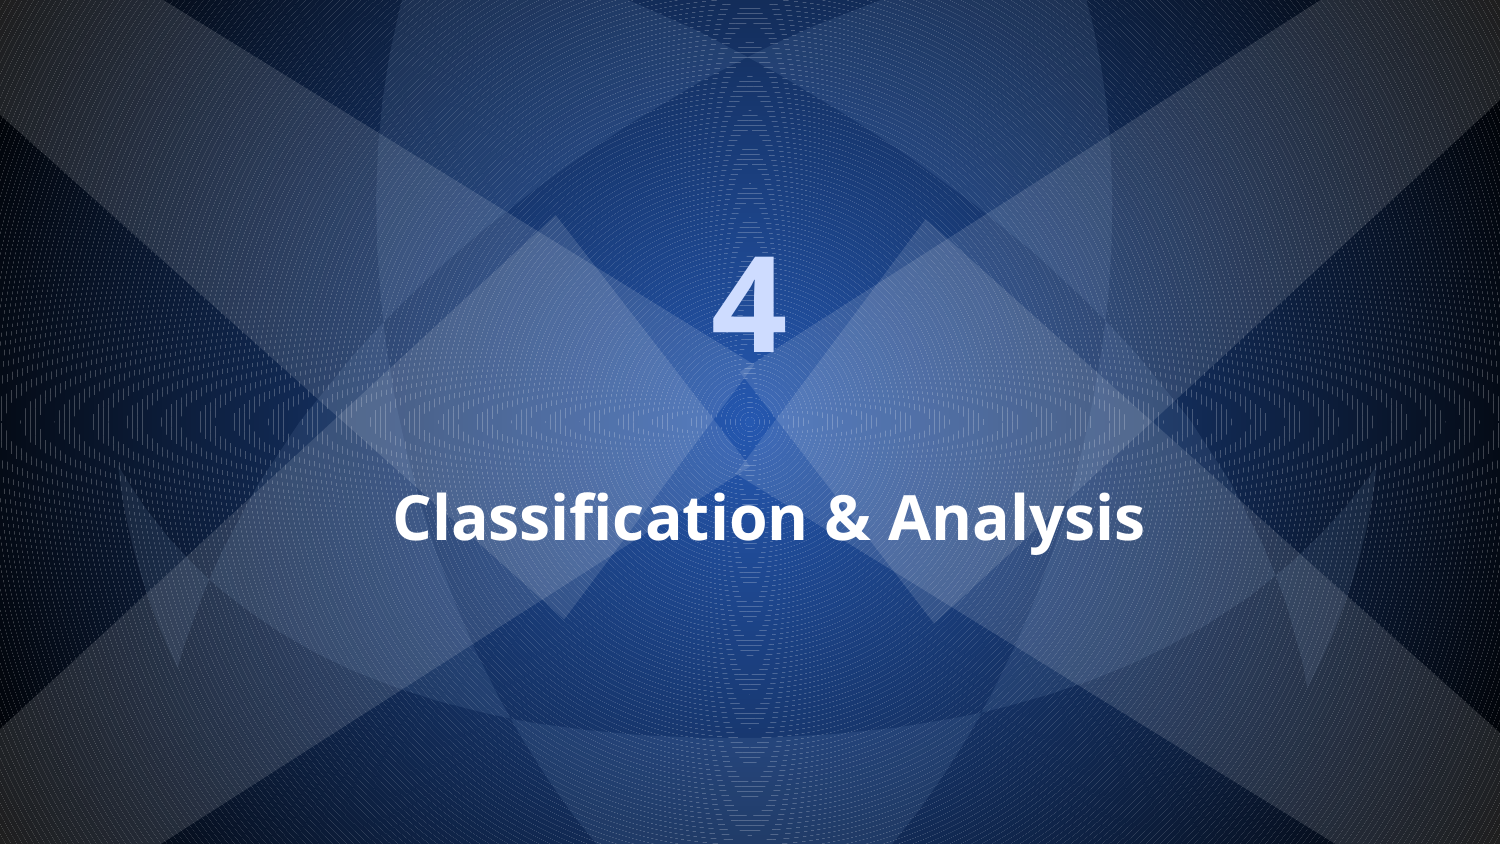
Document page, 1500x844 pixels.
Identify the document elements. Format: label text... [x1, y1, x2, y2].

title Classification & Analysis [250, 413, 1288, 617]
title 4 [673, 203, 827, 395]
